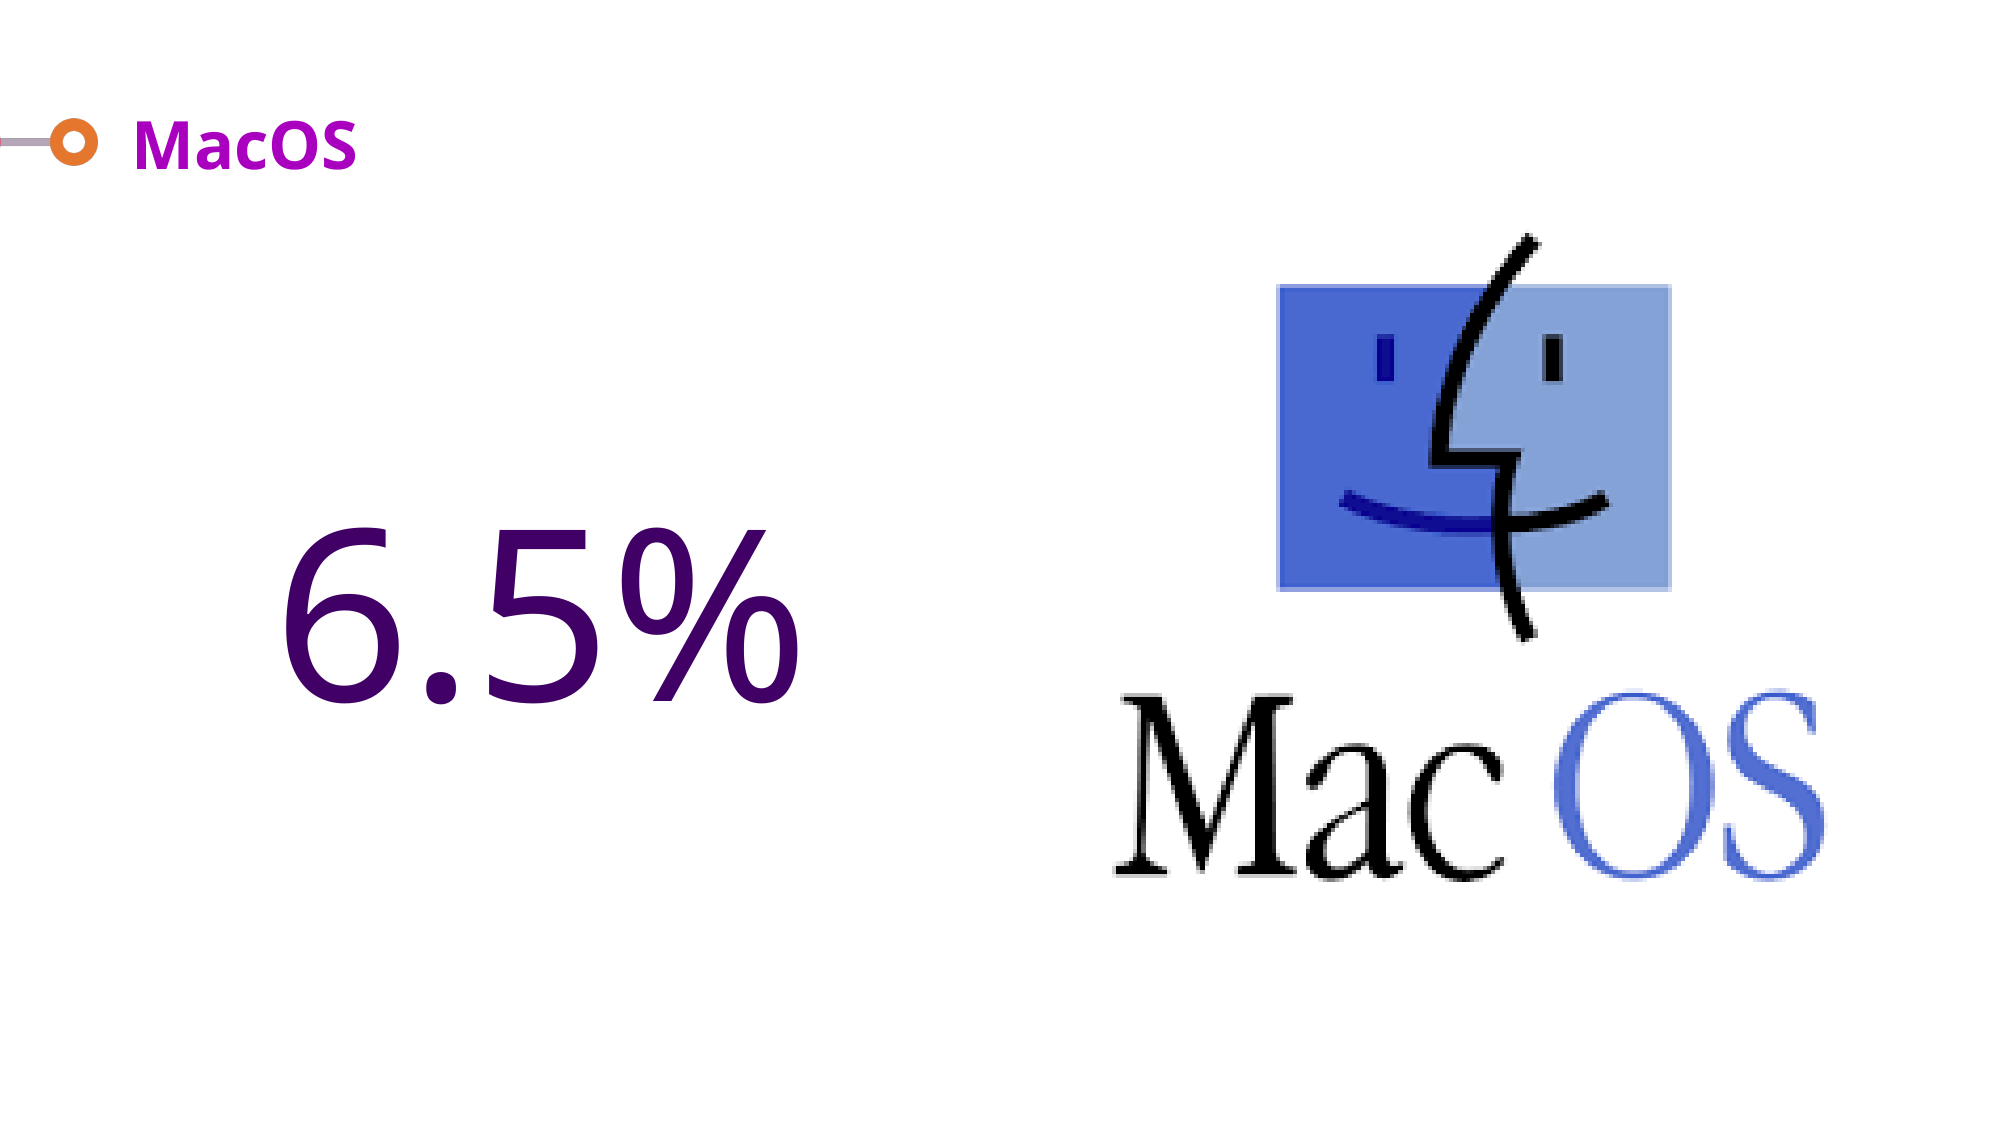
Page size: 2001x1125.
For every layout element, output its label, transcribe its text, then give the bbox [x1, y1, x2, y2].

list 6.5% [131, 433, 811, 1039]
picture [0, 116, 104, 167]
picture [1068, 162, 1869, 963]
title MacOS [131, 111, 811, 376]
